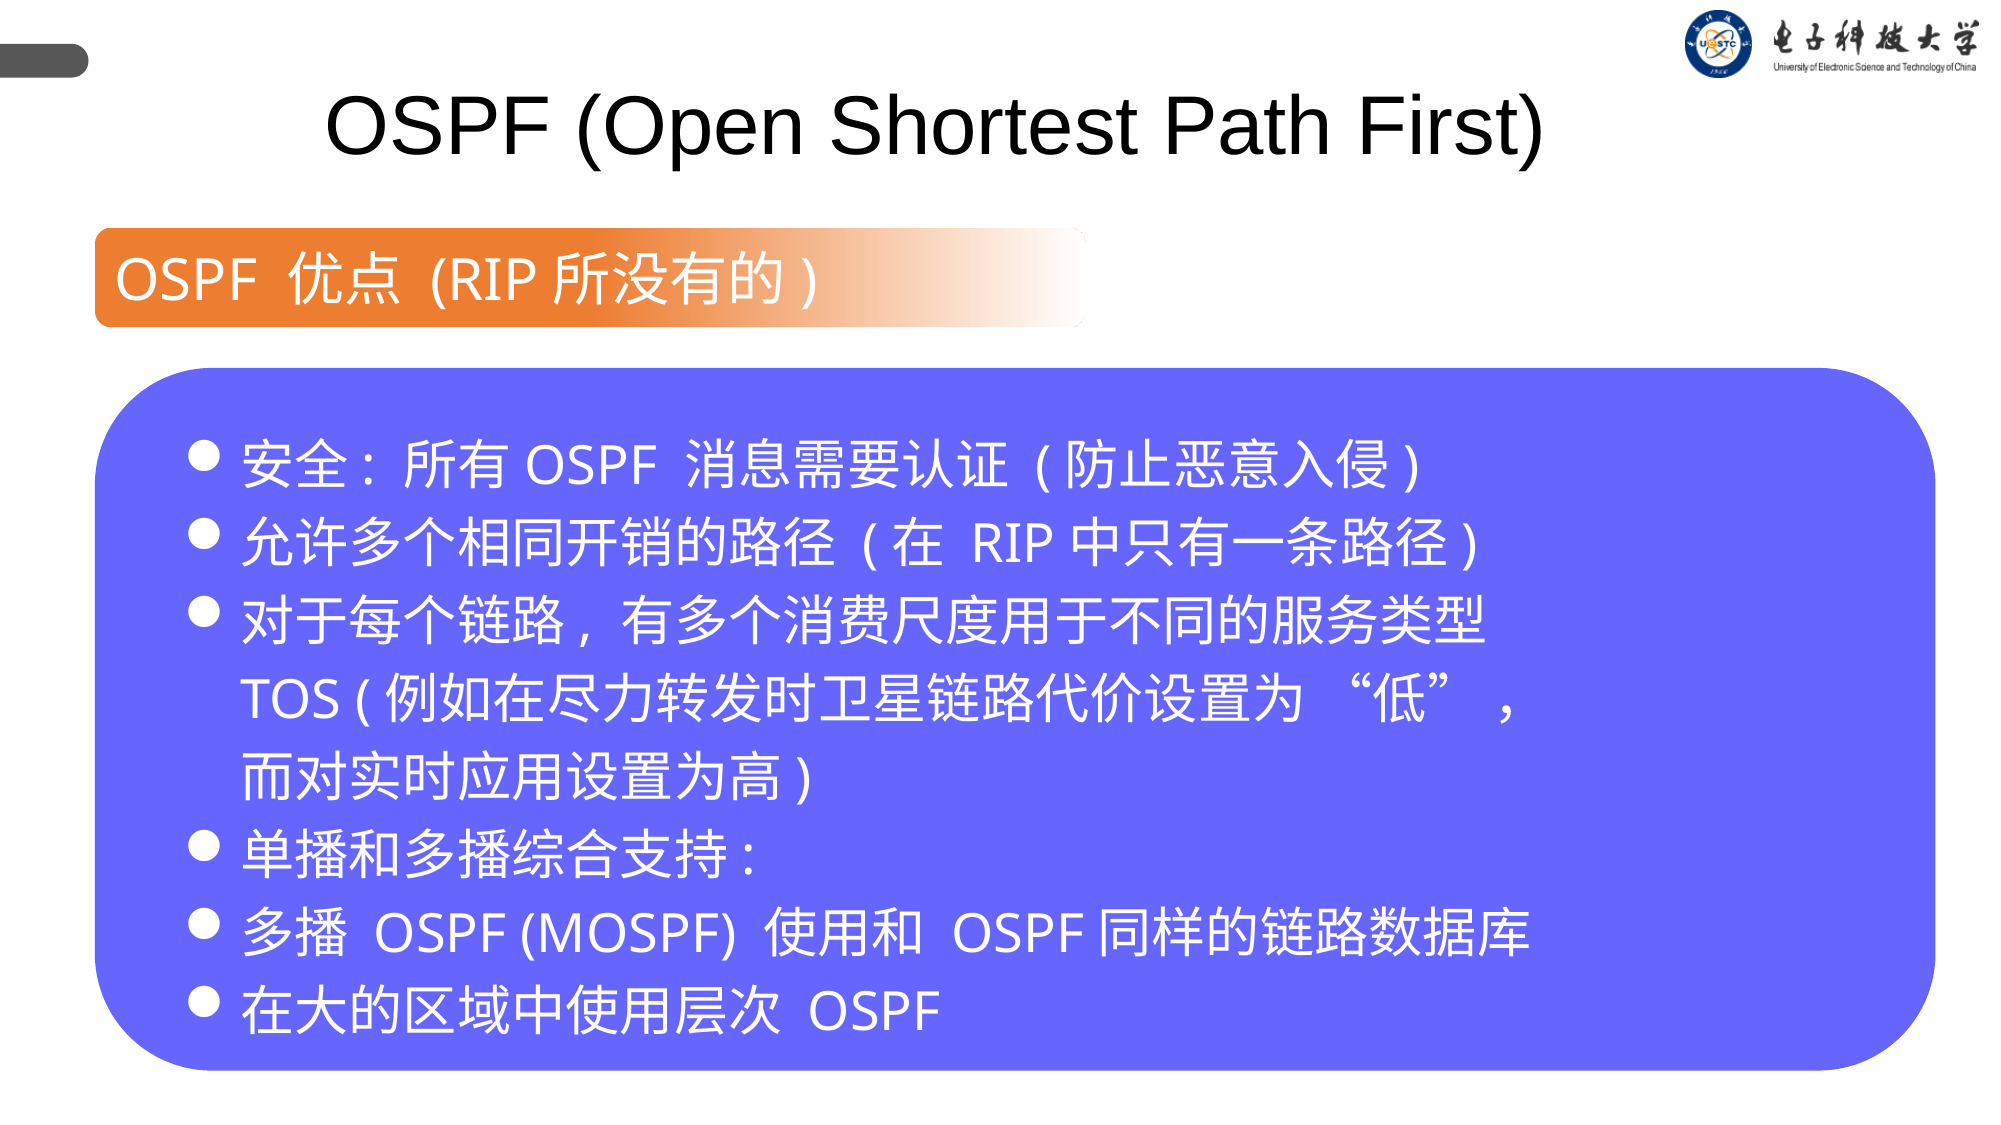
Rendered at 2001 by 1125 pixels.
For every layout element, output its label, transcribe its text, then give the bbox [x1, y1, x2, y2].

picture [1685, 10, 1979, 74]
text_box OSPF 优点 (RIP所没有的) [93, 226, 1087, 329]
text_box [94, 367, 1936, 1071]
title OSPF (Open Shortest Path First) [310, 74, 2000, 263]
